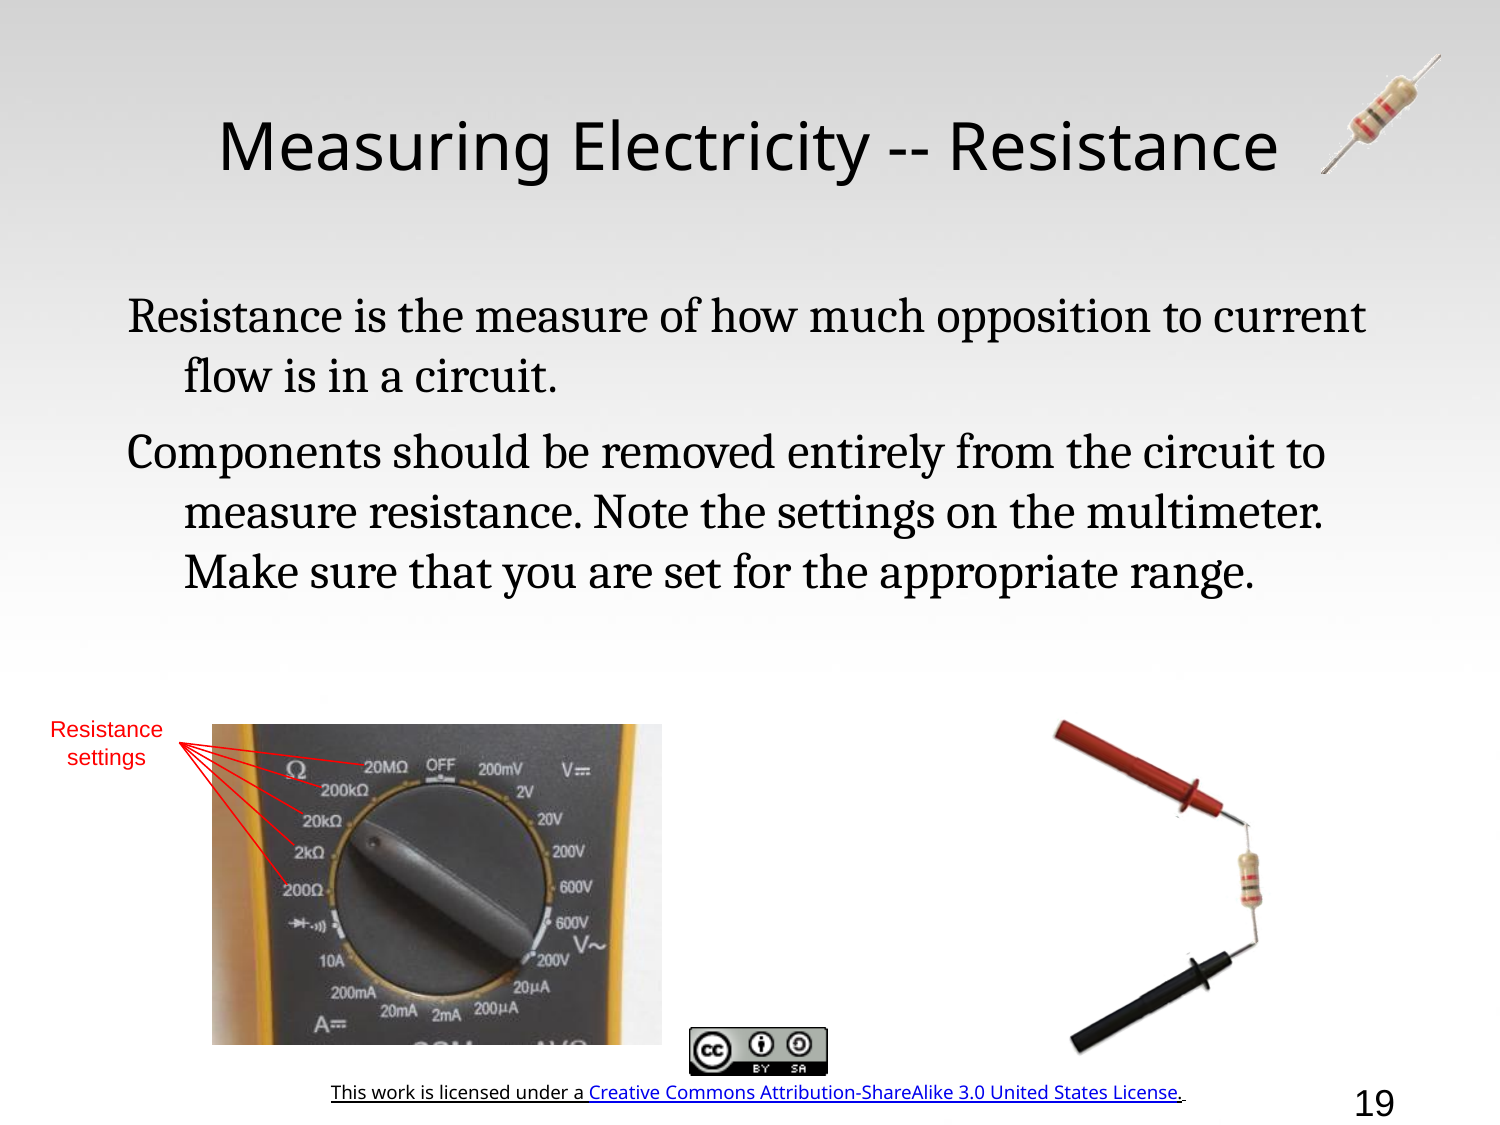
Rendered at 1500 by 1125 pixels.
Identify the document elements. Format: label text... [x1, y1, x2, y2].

title Measuring Electricity -- Resistance [112, 49, 1388, 238]
list Resistance is the measure of how much opposition to current flow is in a circuit. Components should be removed entirely from the circuit to measure resistance. Note the settings on the multimeter. Make sure that you are set for the appropriate range. [112, 274, 1388, 1000]
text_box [35, 707, 662, 1045]
picture [0, 0, 1500, 1125]
